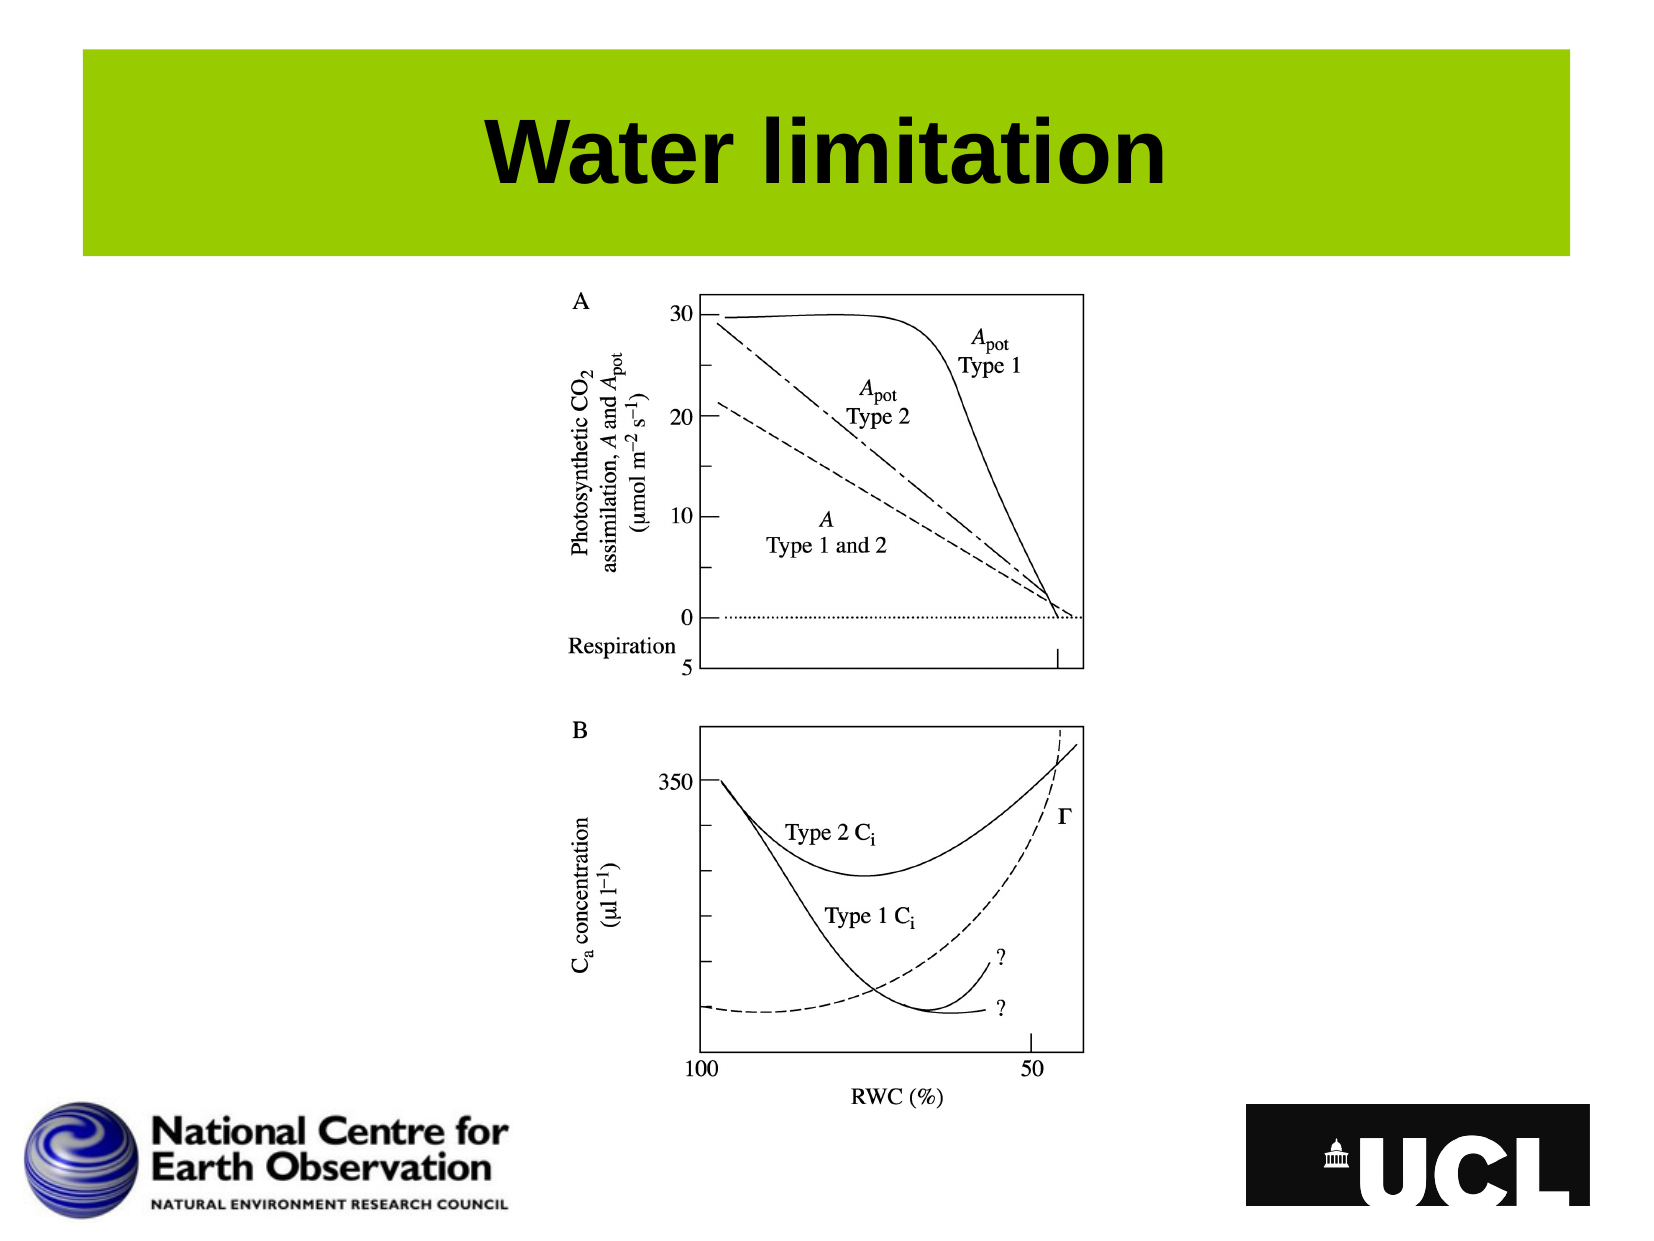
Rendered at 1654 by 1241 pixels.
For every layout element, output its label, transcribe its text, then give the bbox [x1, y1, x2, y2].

title Water limitation [82, 49, 1571, 257]
picture [23, 1097, 513, 1223]
picture [1246, 1104, 1590, 1206]
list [82, 289, 1571, 1109]
